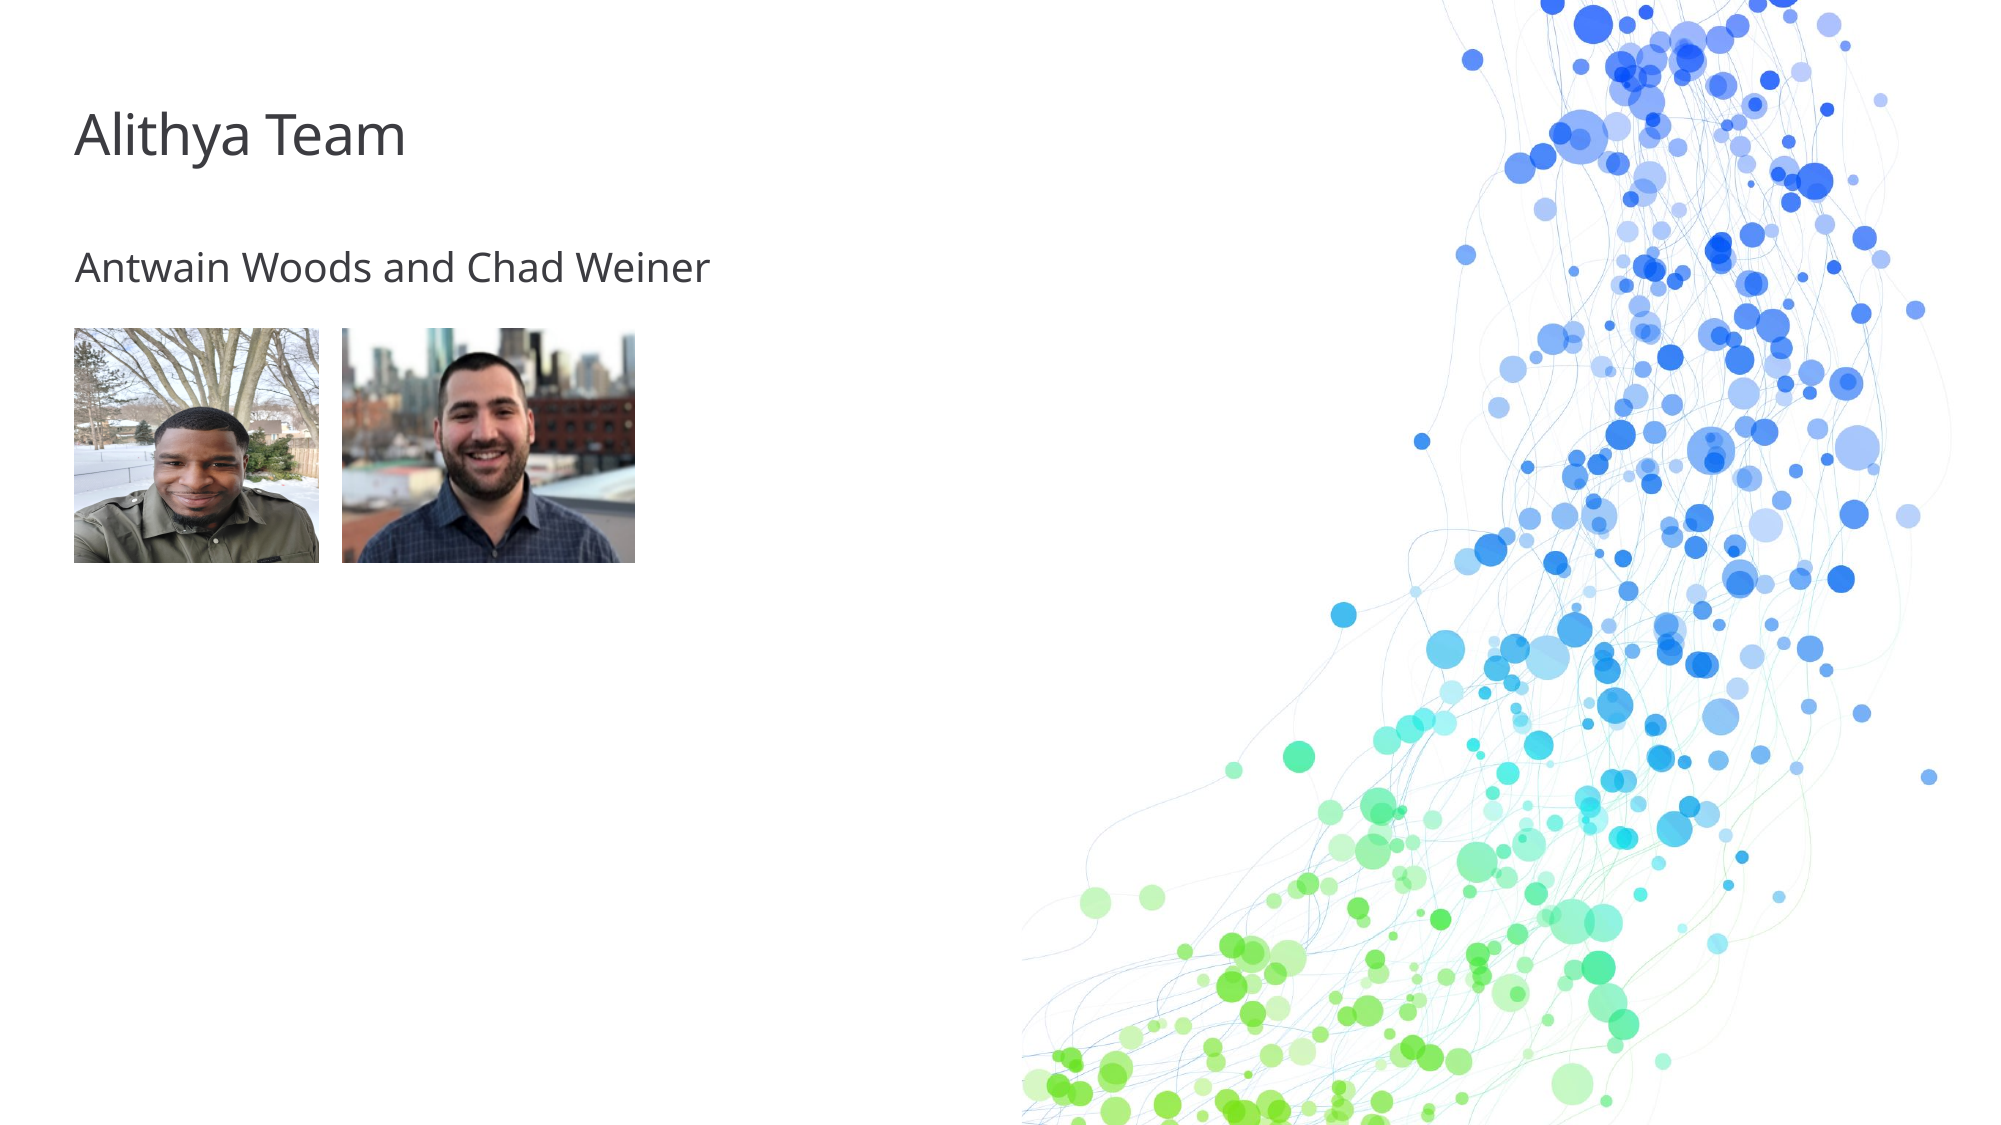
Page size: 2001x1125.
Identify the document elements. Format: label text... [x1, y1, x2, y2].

picture [342, 328, 635, 563]
title Alithya Team [74, 101, 984, 168]
picture [74, 328, 319, 563]
list Antwain Woods and Chad Weiner [74, 241, 866, 289]
picture [1021, 0, 2000, 1125]
